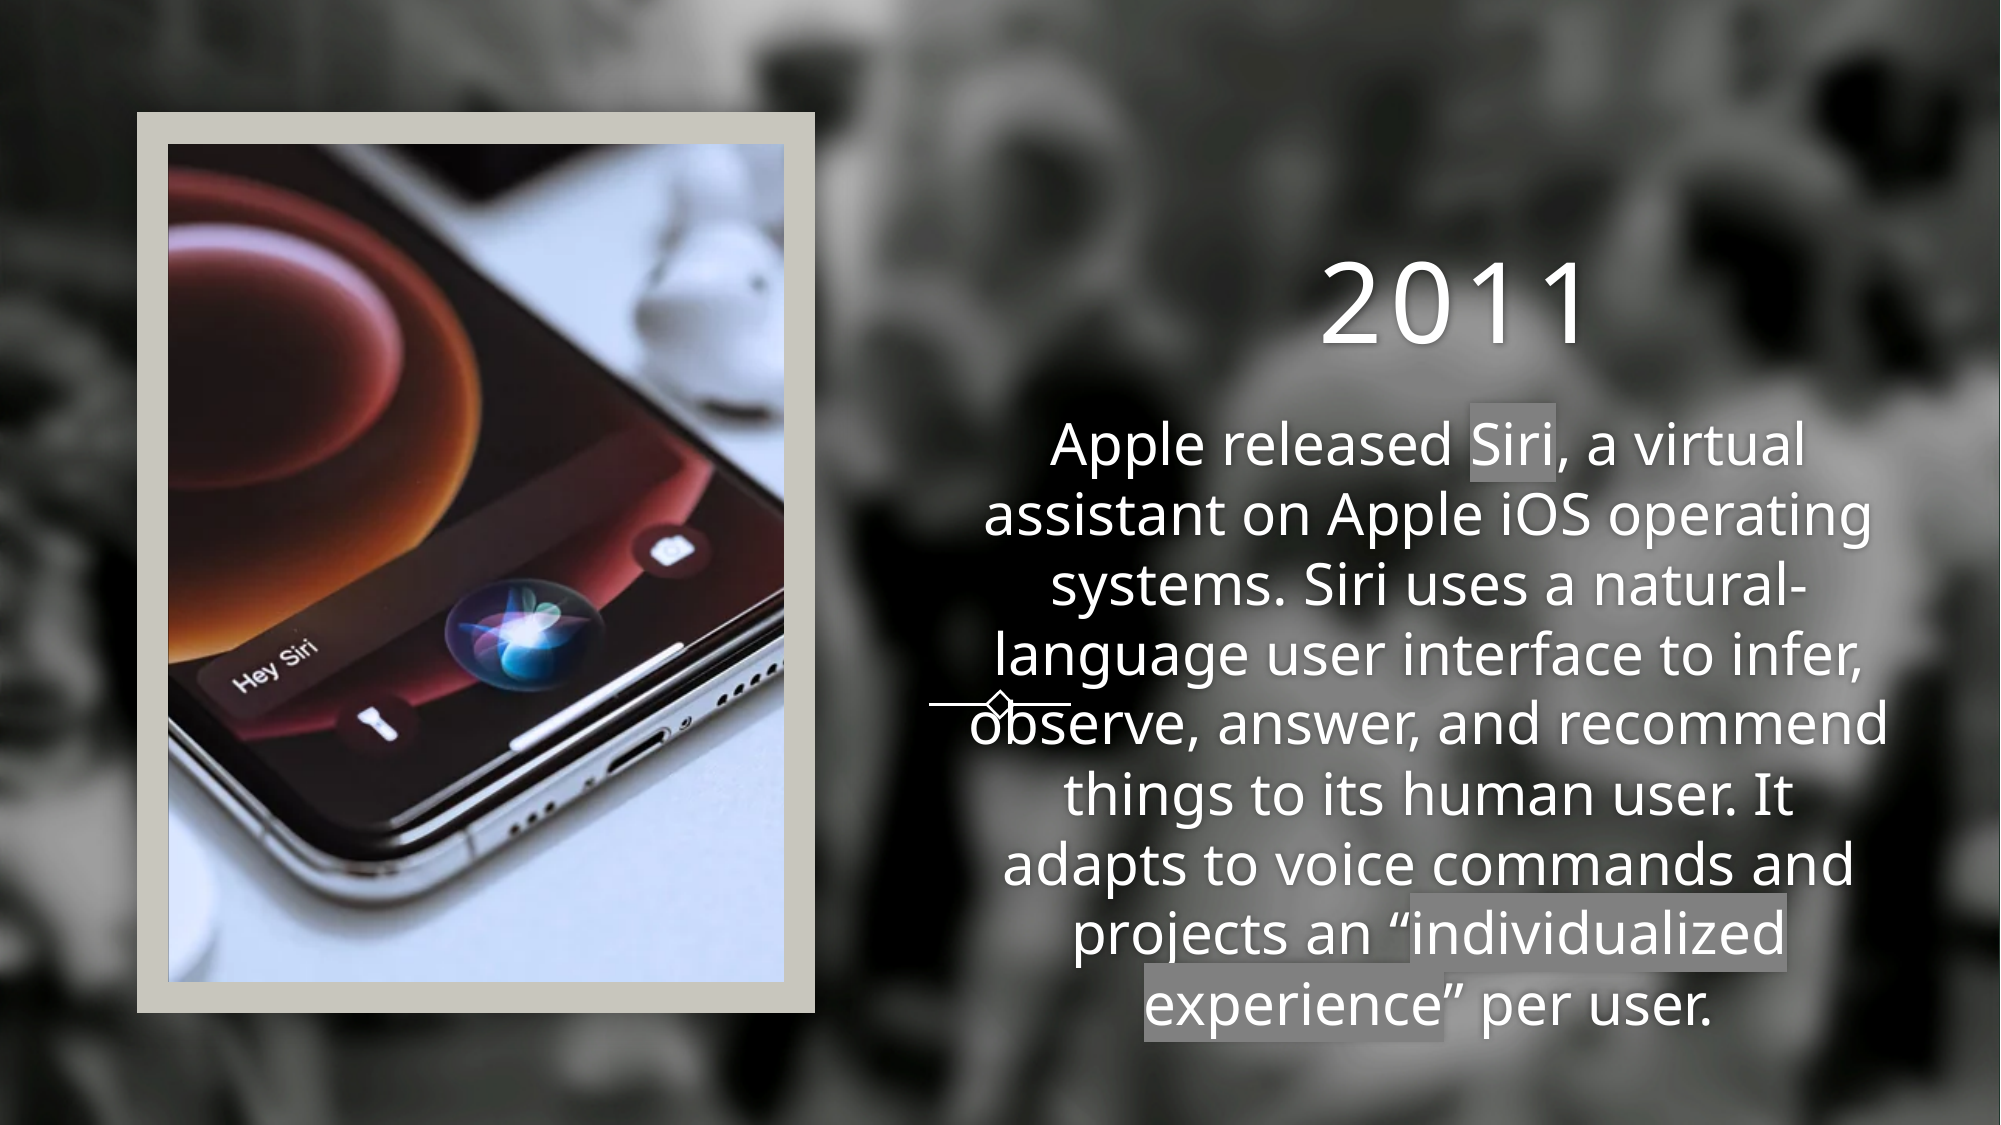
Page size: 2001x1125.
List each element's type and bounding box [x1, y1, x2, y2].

text_box [928, 695, 1072, 715]
picture [0, 0, 1999, 1125]
